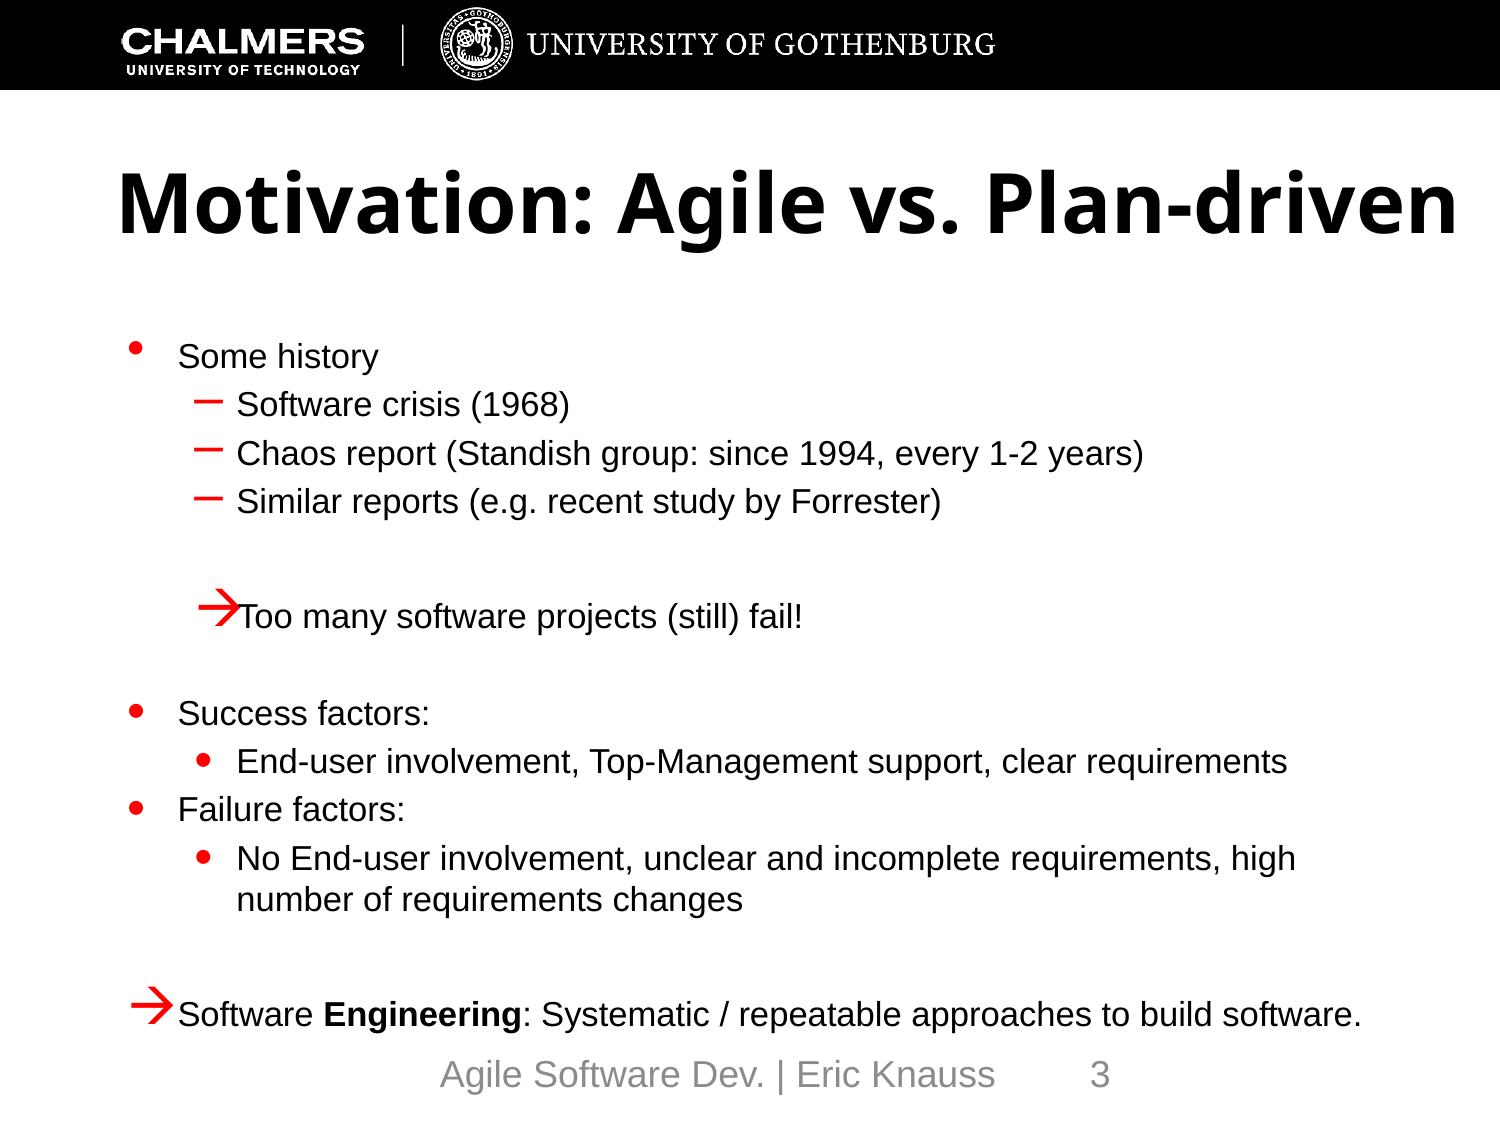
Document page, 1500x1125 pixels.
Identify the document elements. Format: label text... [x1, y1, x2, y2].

title Motivation: Agile vs. Plan-driven [100, 137, 1500, 263]
picture [112, 7, 999, 84]
list Some history Software crisis (1968) Chaos report (Standish group: since 1994, every 1-2 years) Similar reports (e.g. recent study by Forrester) Too many software projects (still) fail! Success factors: End-user involvement, Top-Management support, clear requirements Failure factors: No End-user involvement, unclear and incomplete requirements, high number of requirements changes Software Engineering: Systematic / repeatable approaches to build software. [112, 326, 1388, 1064]
text_box 3 [1074, 1042, 1425, 1103]
text_box Agile Software Dev. | Eric Knauss [425, 1042, 1074, 1103]
